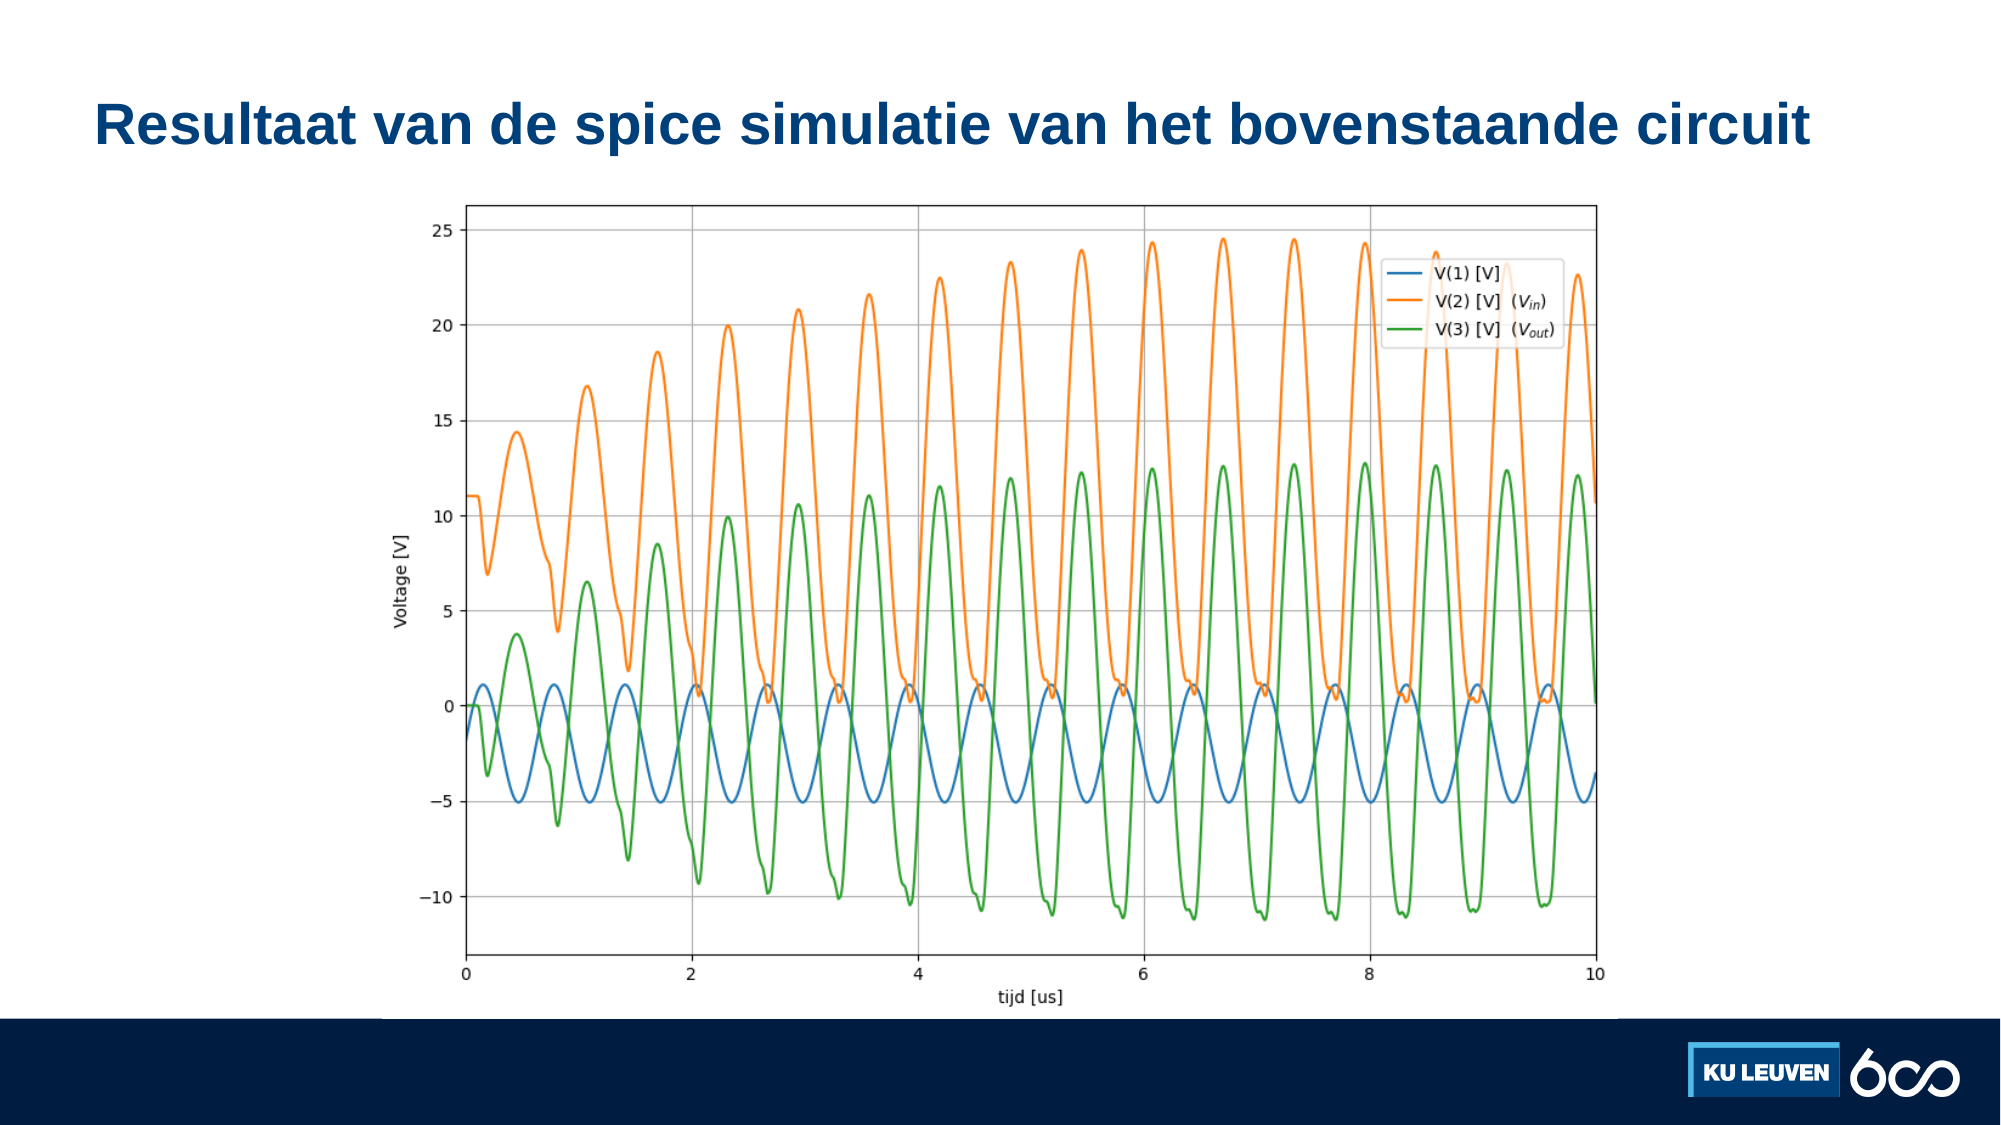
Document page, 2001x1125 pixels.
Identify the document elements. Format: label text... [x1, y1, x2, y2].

picture [382, 193, 1618, 1019]
title Resultaat van de spice simulatie van het bovenstaande circuit [94, 94, 1900, 186]
picture [1688, 1042, 1960, 1097]
